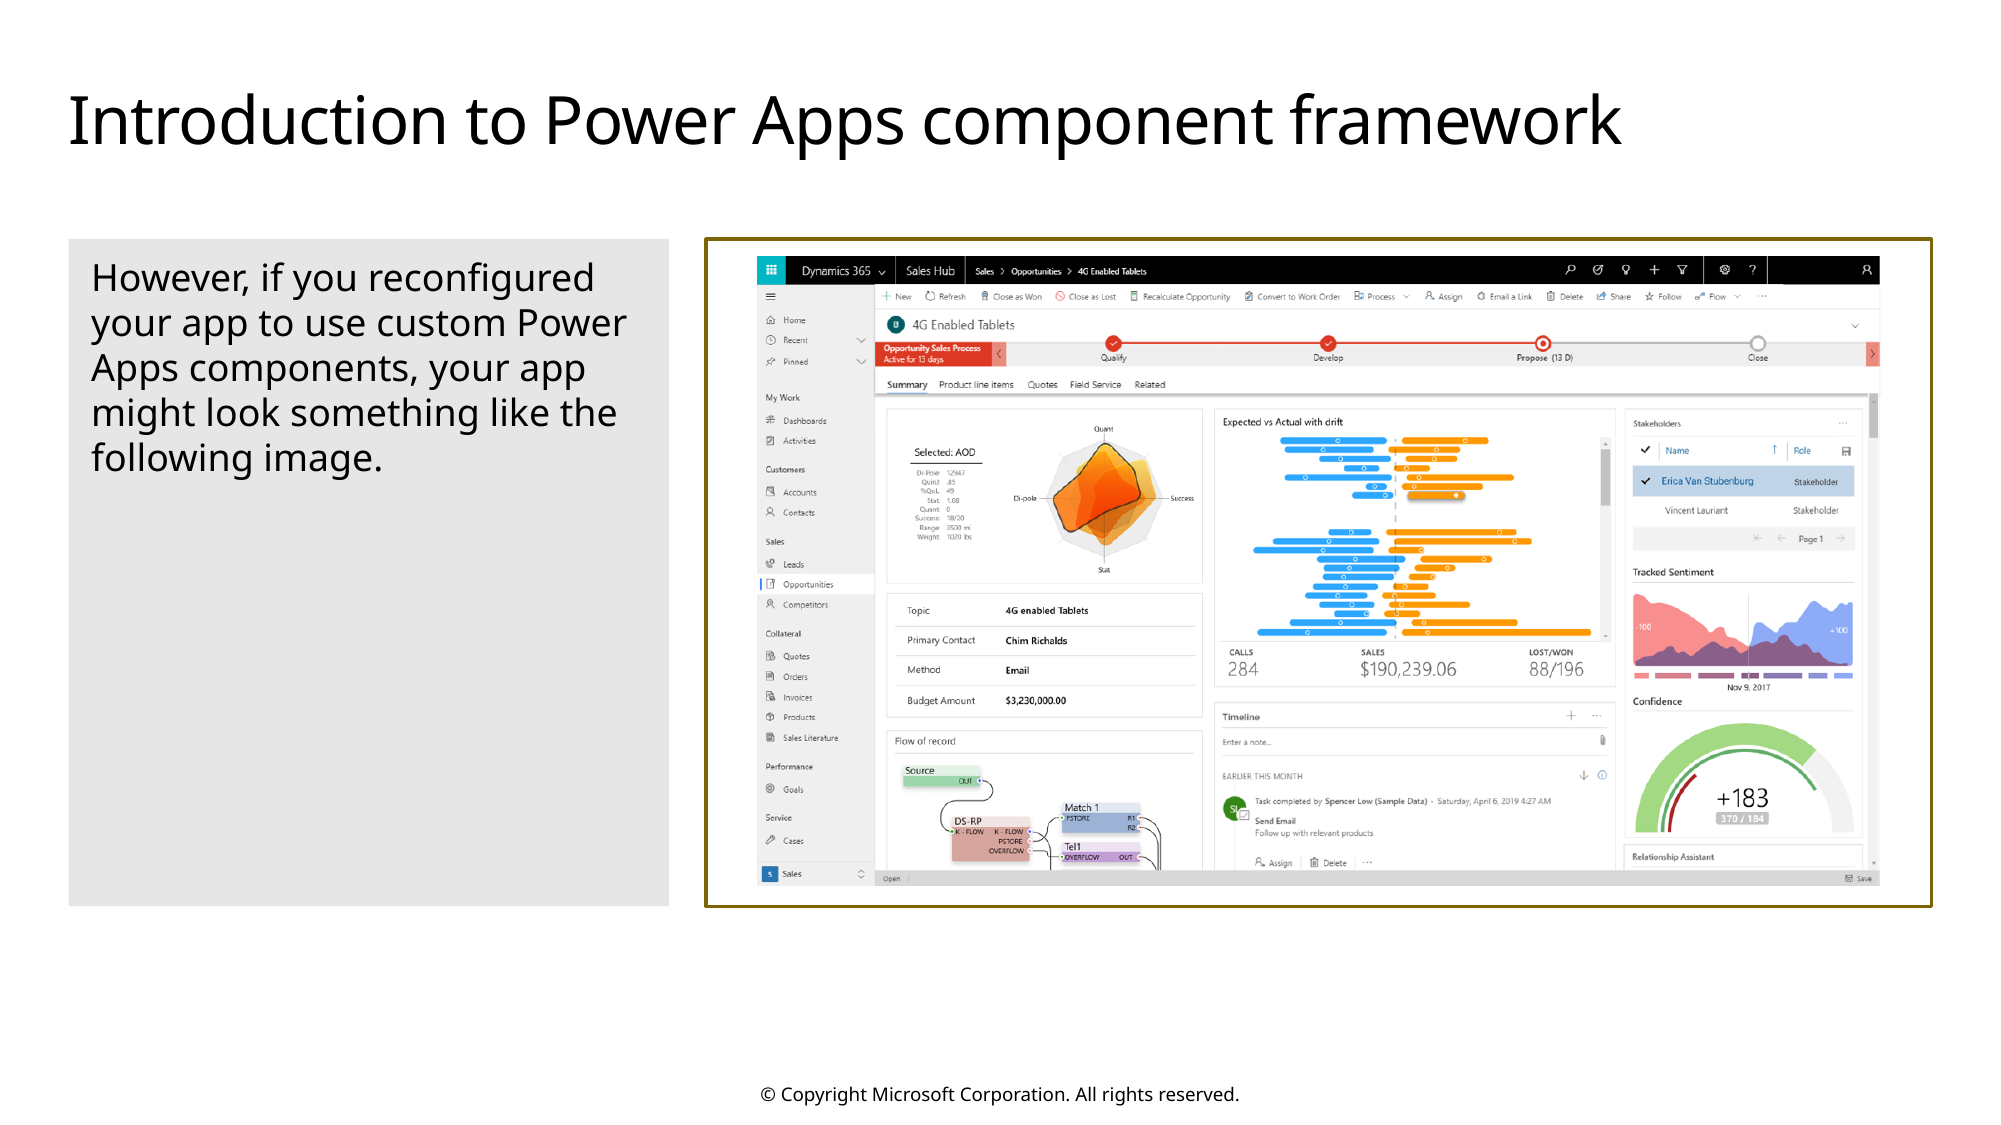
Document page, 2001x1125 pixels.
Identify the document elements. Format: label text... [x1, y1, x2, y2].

picture [757, 256, 1882, 887]
title Introduction to Power Apps component framework [68, 72, 1932, 192]
list However, if you reconfigured your app to use custom Power Apps components, your app might look something like the following image. [68, 238, 669, 907]
